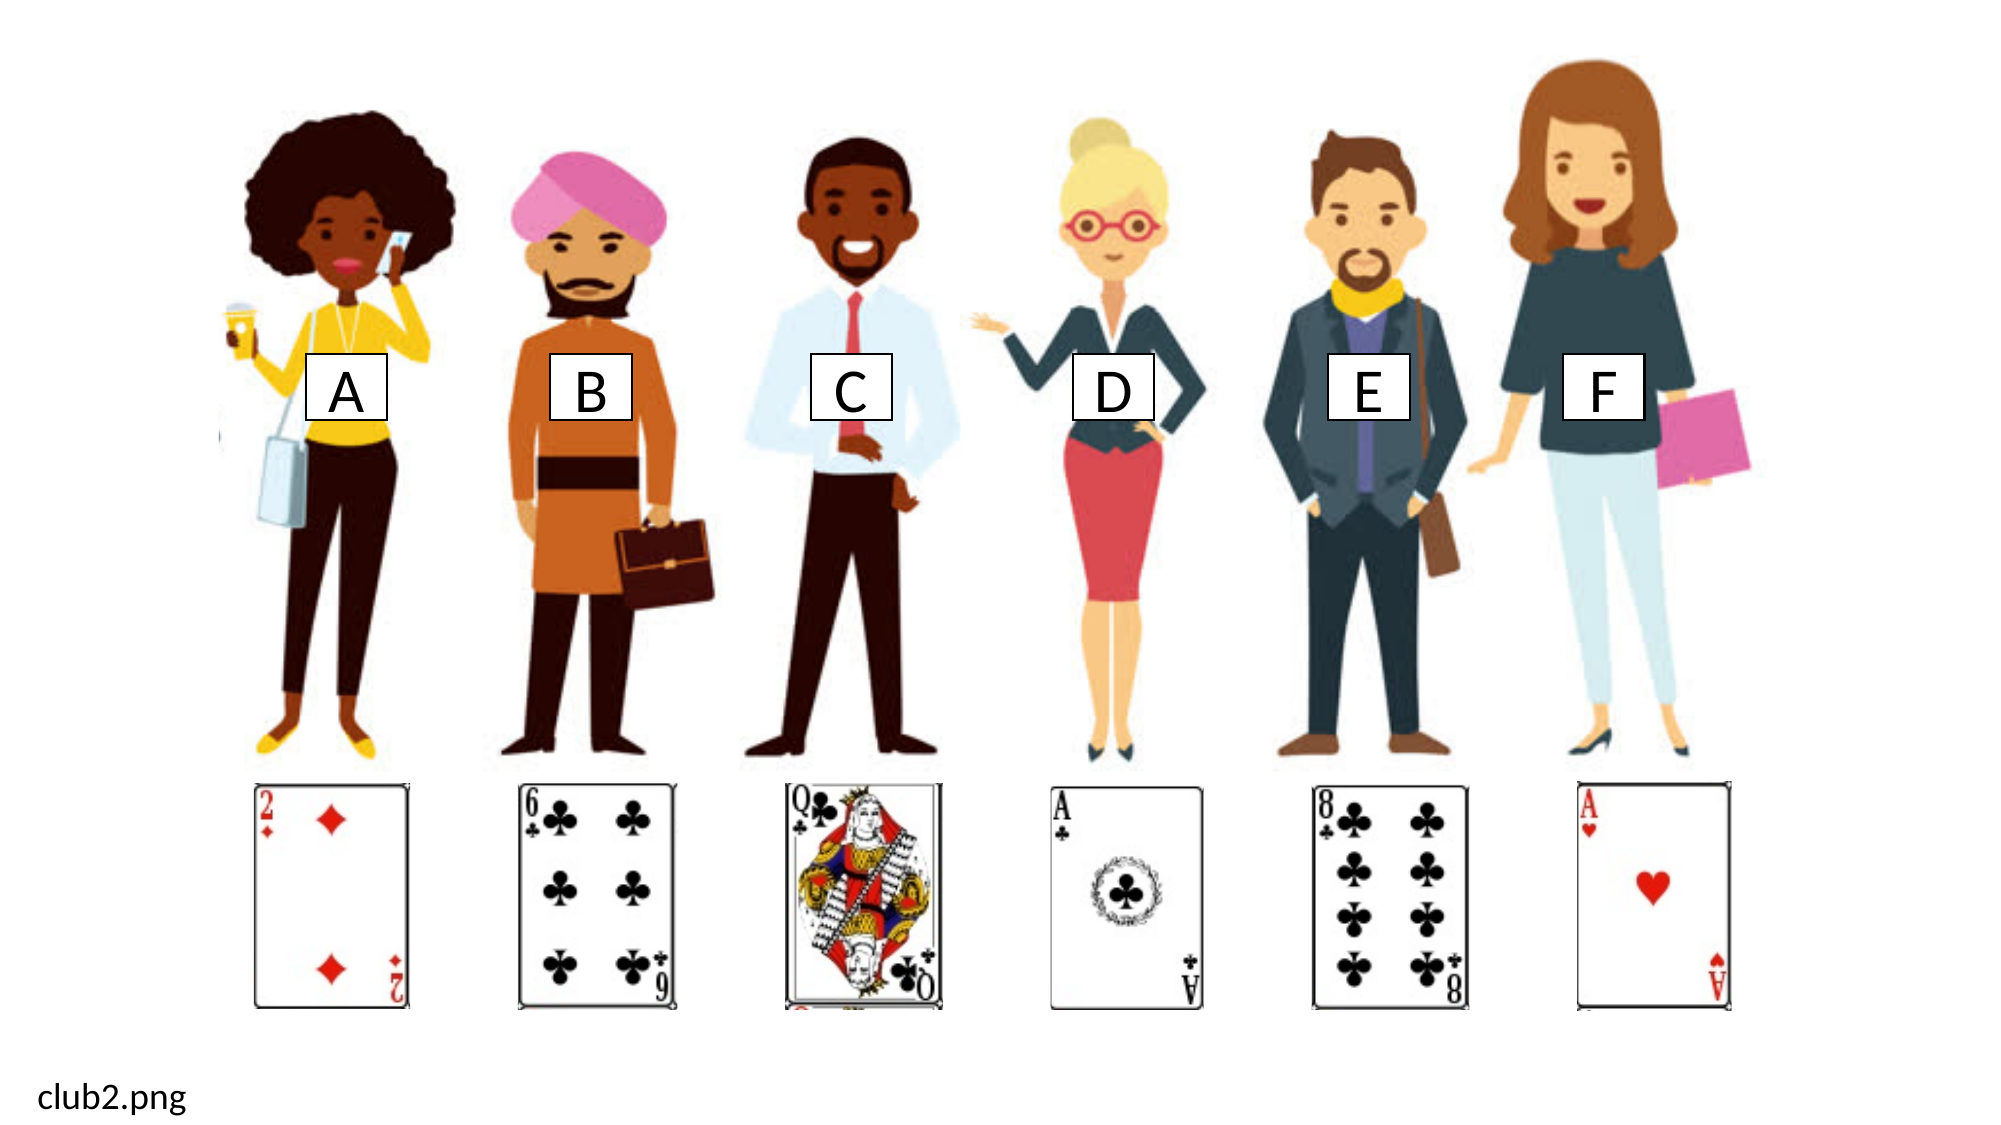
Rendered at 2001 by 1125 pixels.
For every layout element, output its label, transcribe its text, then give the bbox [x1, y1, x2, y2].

text_box club2.png [22, 1064, 231, 1125]
picture [1311, 782, 1470, 1010]
picture [1050, 782, 1204, 1010]
picture [517, 782, 678, 1010]
picture [253, 783, 411, 1009]
picture [1577, 781, 1732, 1011]
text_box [218, 48, 1814, 804]
picture [784, 782, 943, 1010]
